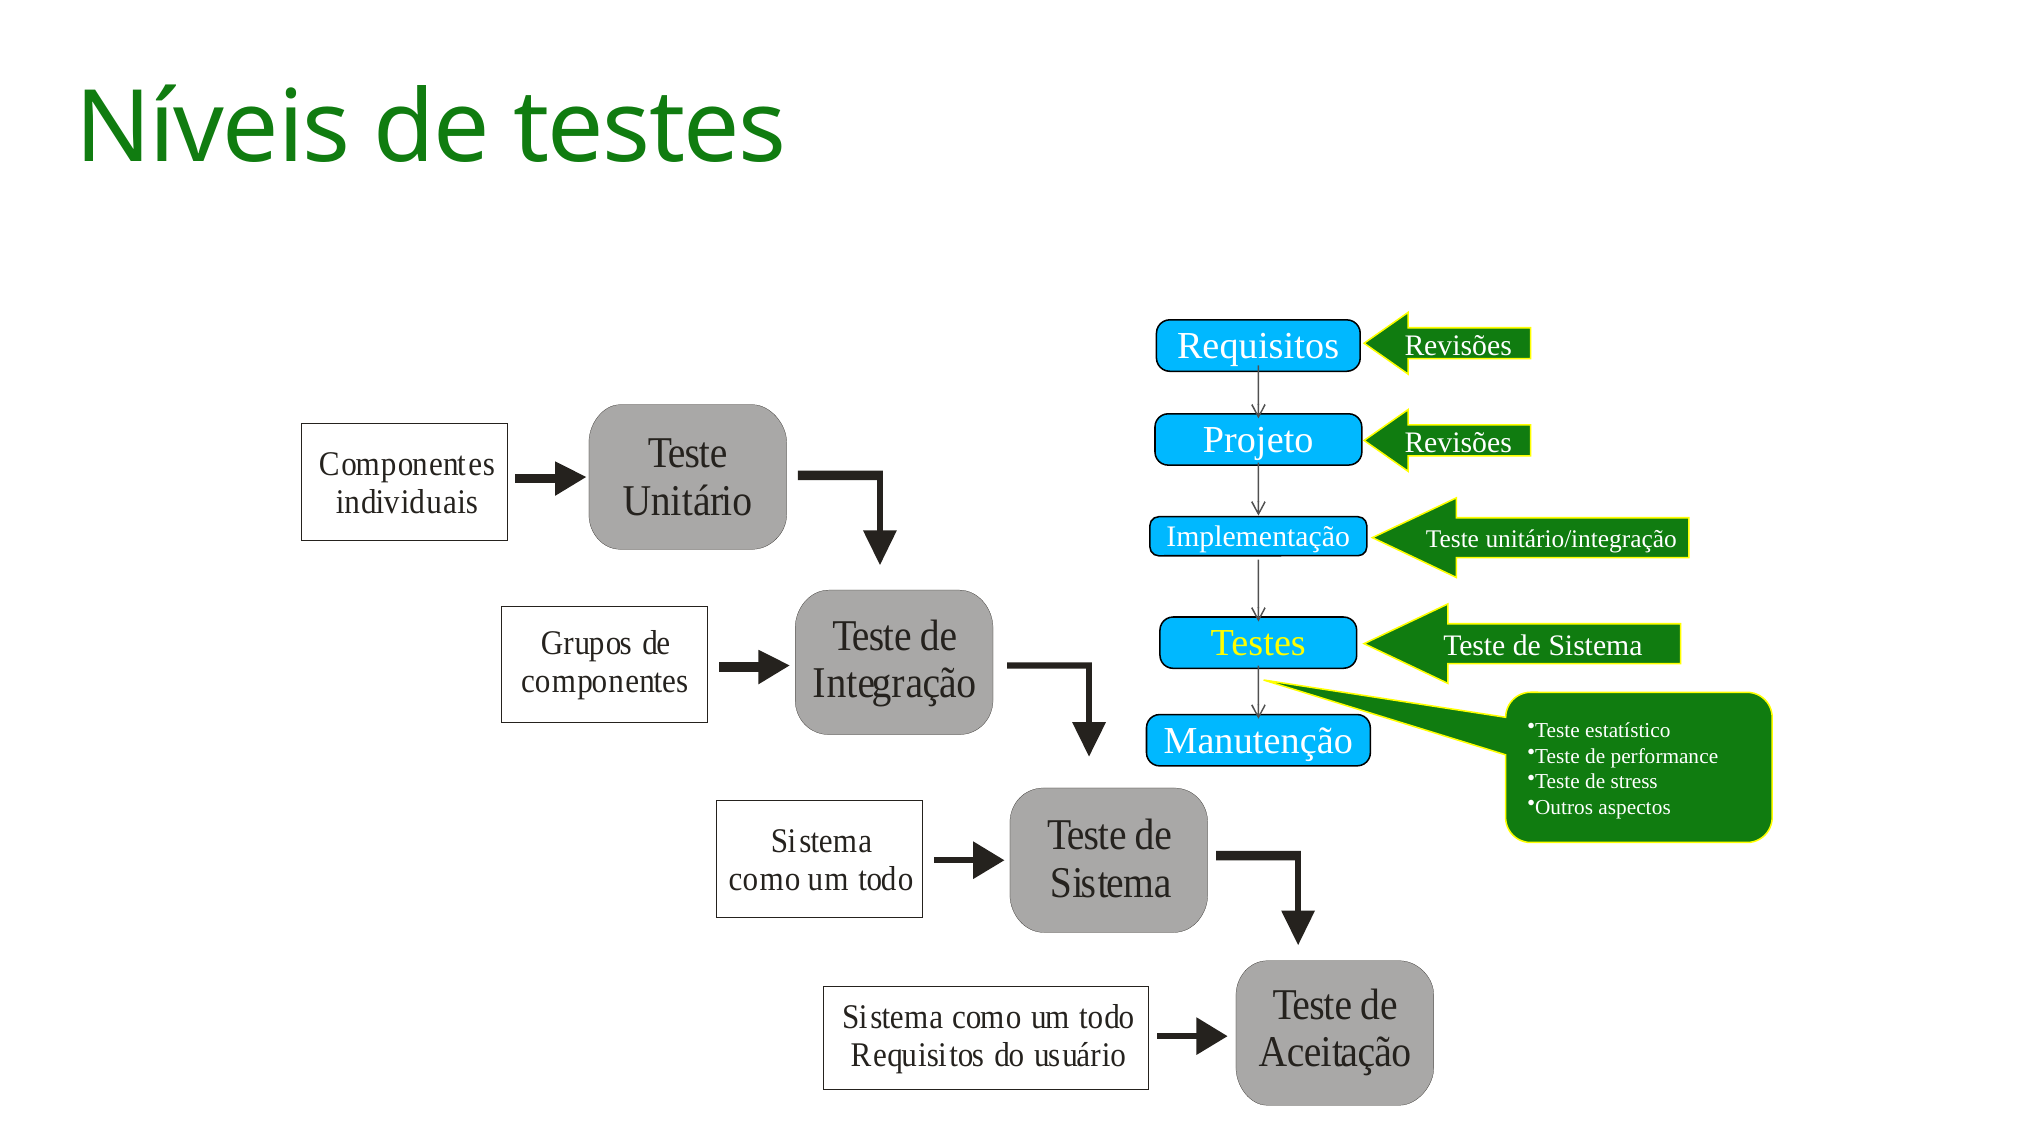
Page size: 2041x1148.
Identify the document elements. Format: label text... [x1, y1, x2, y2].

text_box Teste estatístico Teste de performance Teste de stress Outros aspectos [1440, 692, 1773, 843]
text_box Teste unitário/integração [1440, 497, 1689, 578]
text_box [1146, 318, 1371, 768]
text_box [297, 401, 1440, 1110]
text_box Revisões [1440, 424, 1531, 456]
title Níveis de testes [60, 60, 1980, 210]
text_box Teste de Sistema [1440, 603, 1681, 684]
text_box Revisões [1371, 312, 1531, 375]
